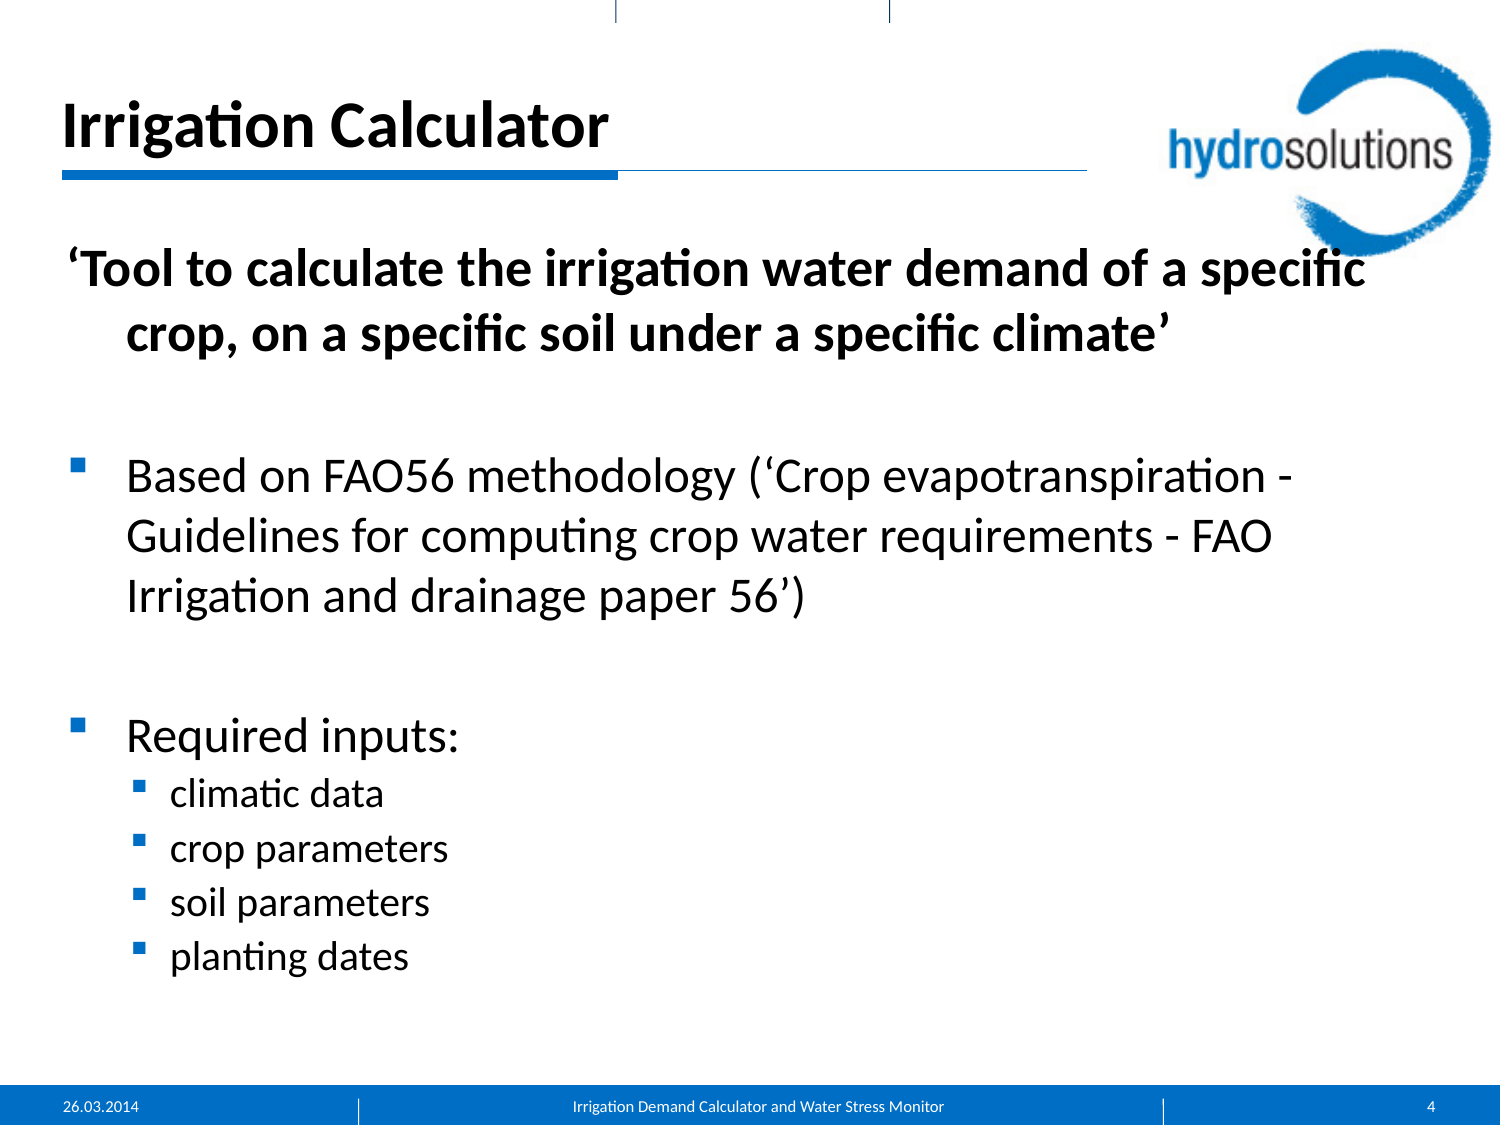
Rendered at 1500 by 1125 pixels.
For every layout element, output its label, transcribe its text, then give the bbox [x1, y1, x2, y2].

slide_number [47, 1088, 347, 1125]
slide_number 4 [1181, 1088, 1451, 1125]
title Irrigation Calculator [60, 74, 1437, 202]
footer Irrigation Demand Calculator and Water Stress Monitor [367, 1088, 1151, 1125]
list ‘Tool to calculate the irrigation water demand of a specific crop, on a specific soil under a specific climate’ Based on FAO56 methodology (‘Crop evapotranspiration - Guidelines for computing crop water requirements - FAO Irrigation and drainage paper 56’) Required inputs: climatic data crop parameters soil parameters planting dates [66, 226, 1442, 1055]
picture [1087, 0, 1500, 302]
